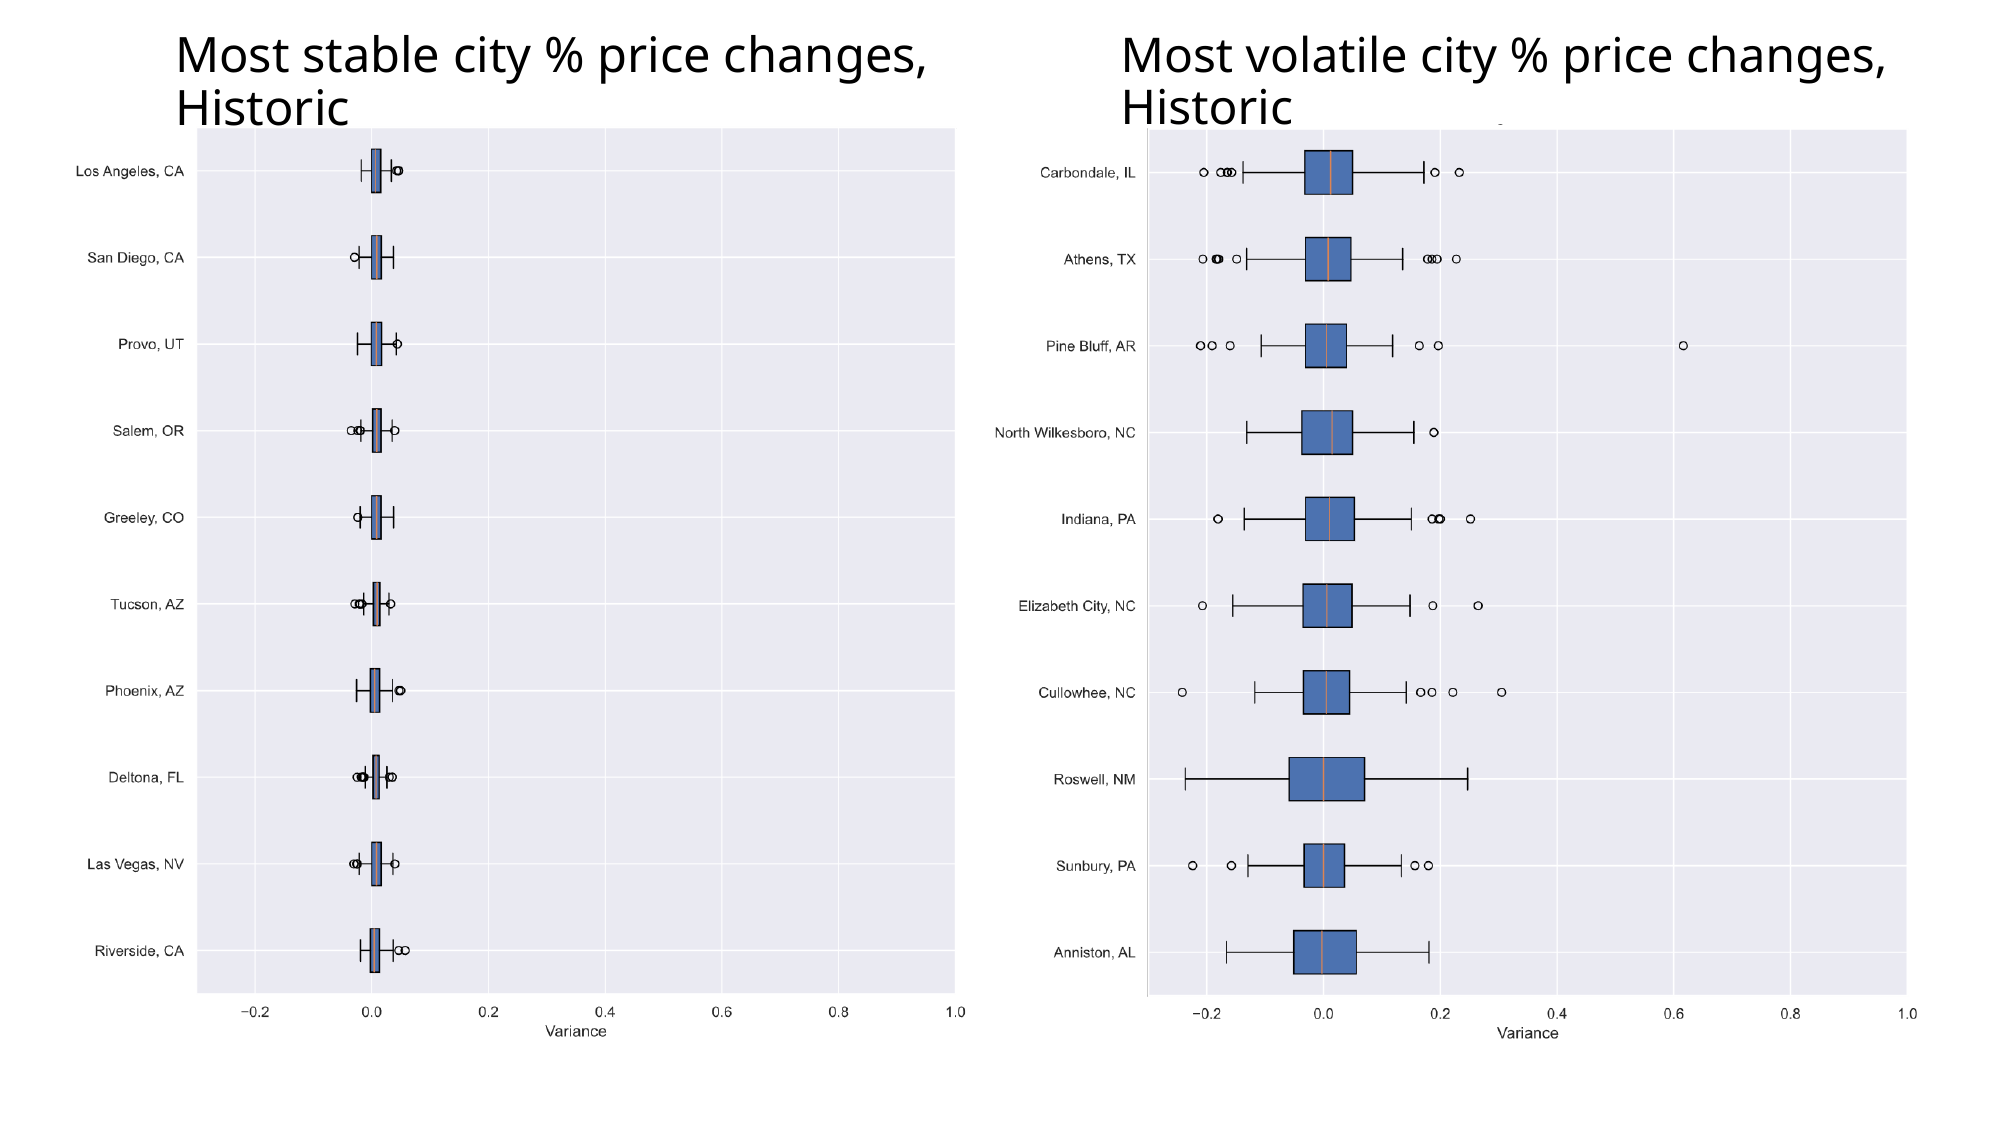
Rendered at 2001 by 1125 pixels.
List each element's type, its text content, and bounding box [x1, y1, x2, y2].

text_box Most volatile city % price changes, Historic [1105, 23, 2000, 144]
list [31, 124, 1968, 1080]
title Most stable city % price changes, Historic [160, 23, 1023, 124]
